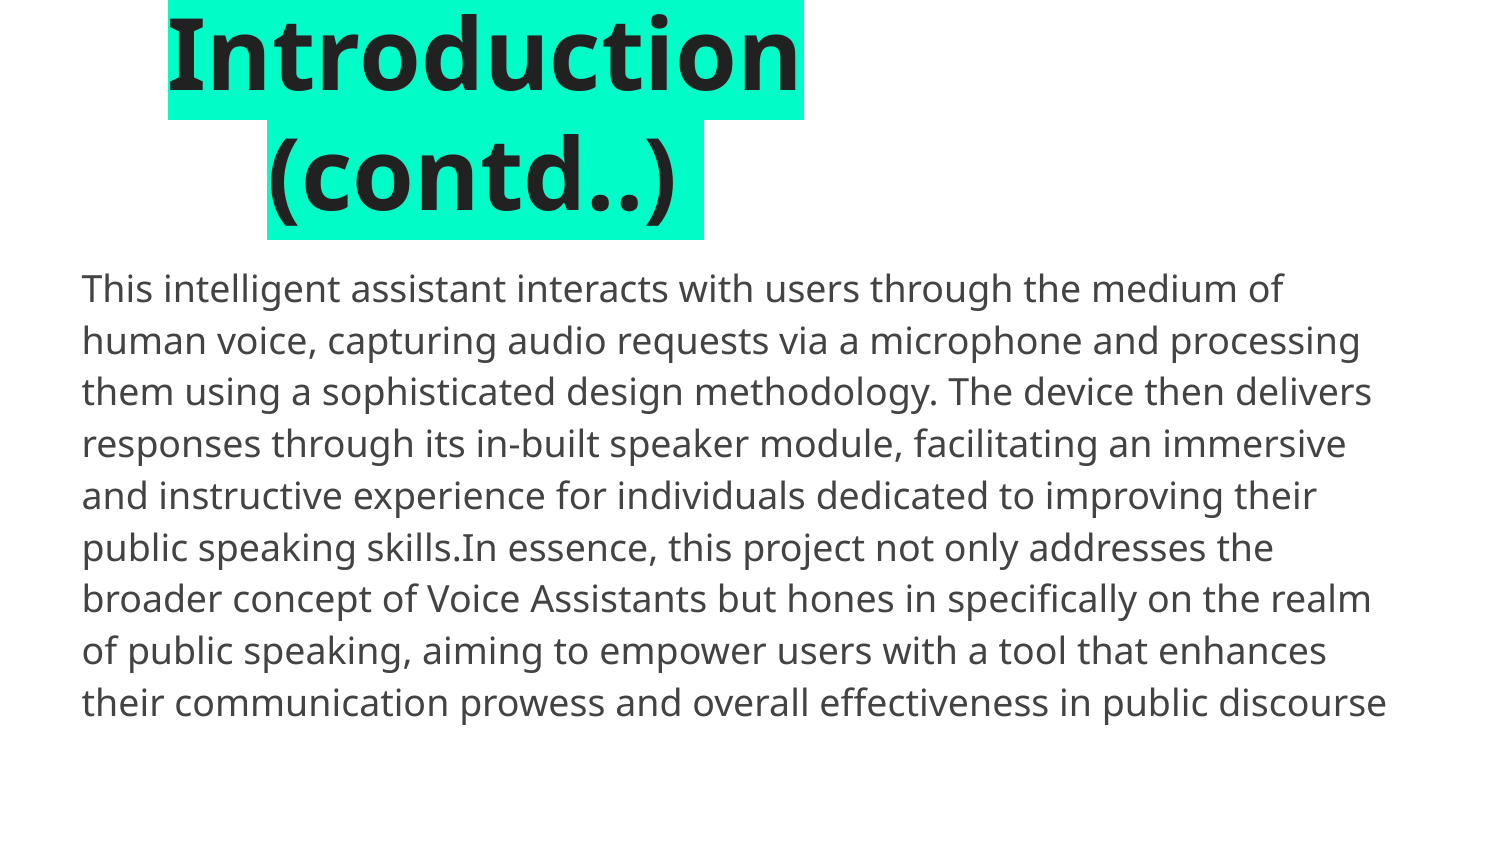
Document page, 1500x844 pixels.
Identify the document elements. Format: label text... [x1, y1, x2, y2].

text_box This intelligent assistant interacts with users through the medium of human voice, capturing audio requests via a microphone and processing them using a sophisticated design methodology. The device then delivers responses through its in-built speaker module, facilitating an immersive and instructive experience for individuals dedicated to improving their public speaking skills.In essence, this project not only addresses the broader concept of Voice Assistants but hones in specifically on the realm of public speaking, aiming to empower users with a tool that enhances their communication prowess and overall effectiveness in public discourse [66, 243, 1434, 780]
text_box [69, 229, 1418, 243]
title Introduction (contd..) [44, 54, 927, 167]
